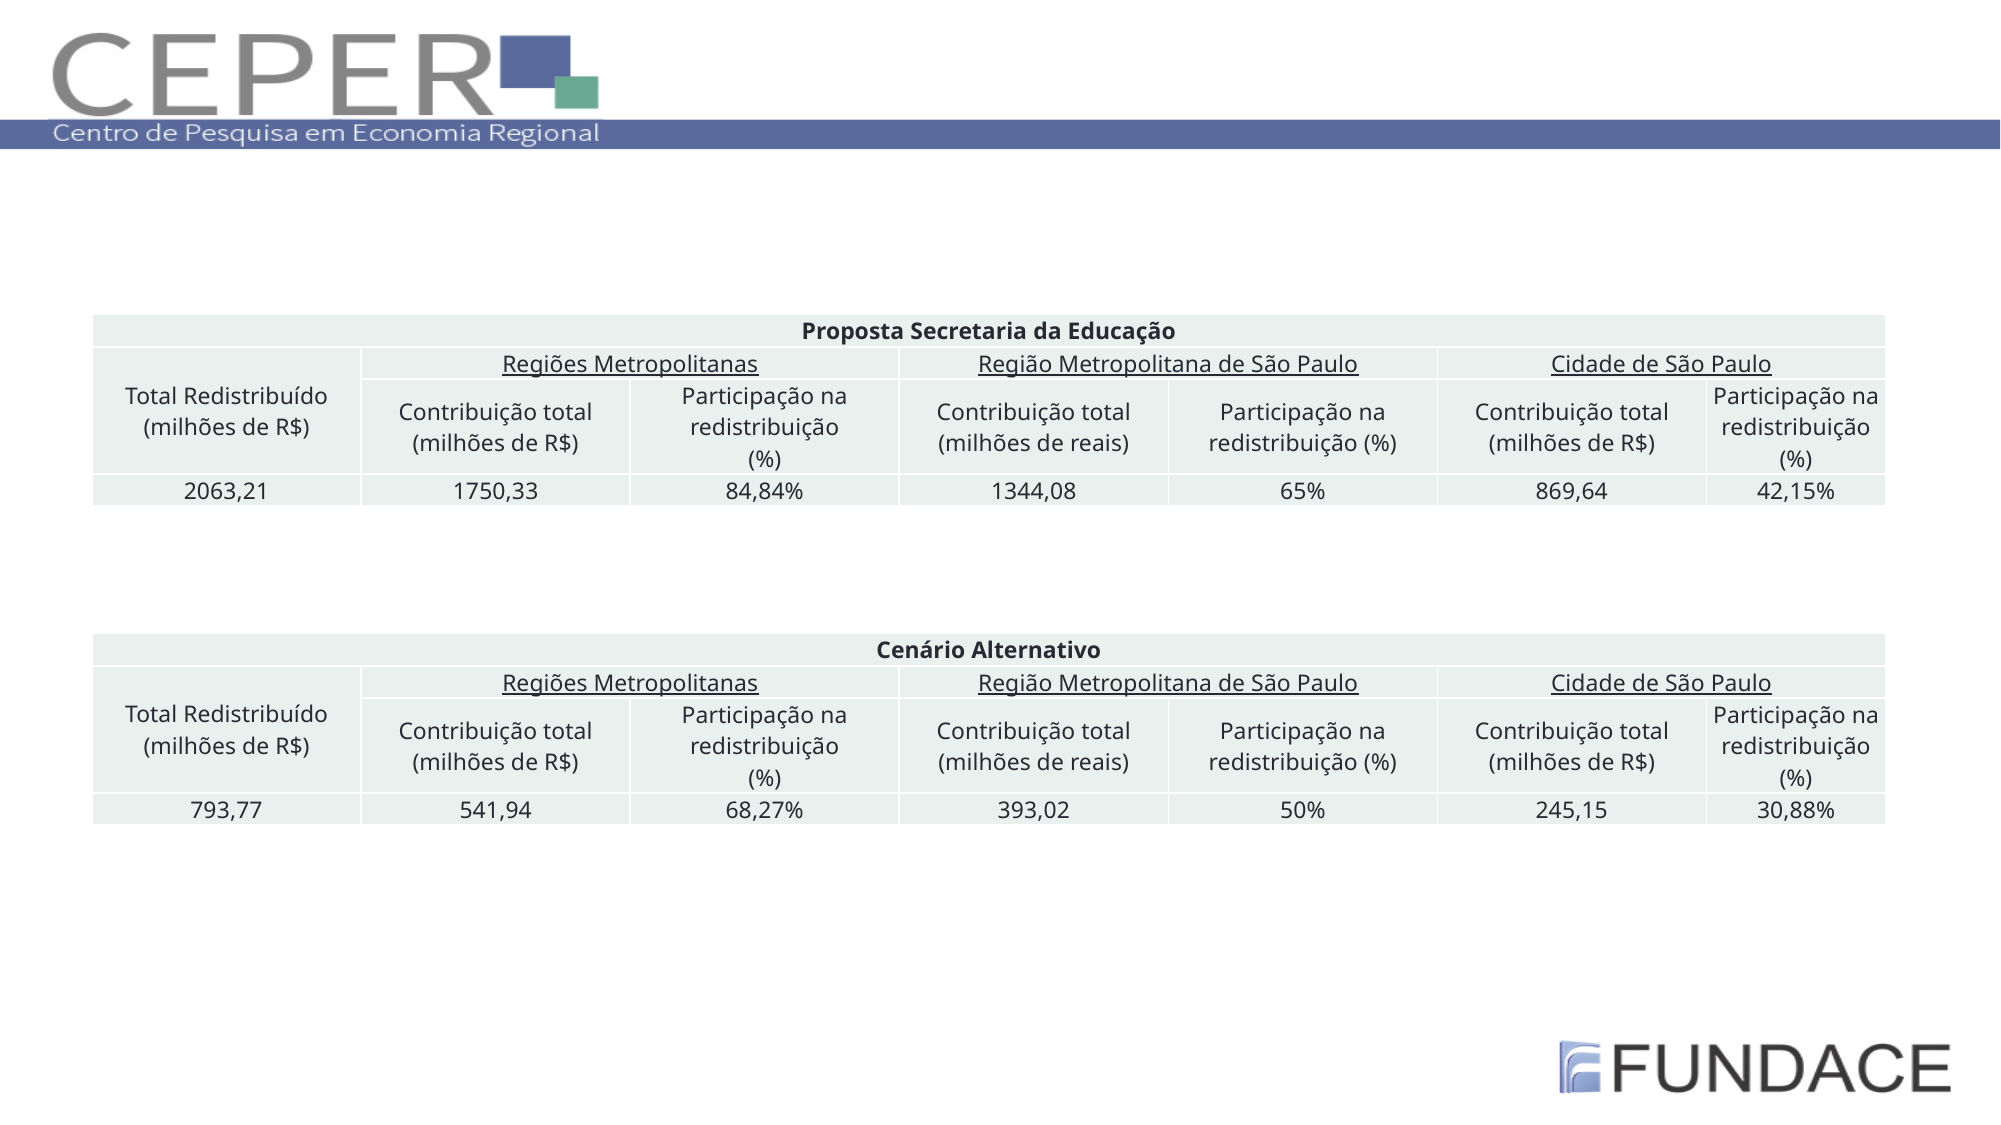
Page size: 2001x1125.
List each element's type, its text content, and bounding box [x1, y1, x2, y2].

table_cell Região Metropolitana de São Paulo [900, 667, 1437, 697]
table_cell Participação na redistribuição (%) [1169, 699, 1437, 792]
table_cell Contribuição total (milhões de R$) [362, 699, 629, 792]
table_cell 793,77 [93, 794, 360, 824]
table_cell Participação na redistribuição (%) [1707, 699, 1885, 792]
table_cell Total Redistribuído (milhões de R$) [93, 348, 360, 473]
picture [0, 0, 2001, 1125]
table_cell 50% [1169, 794, 1437, 824]
table_cell Regiões Metropolitanas [362, 348, 898, 378]
table_cell Contribuição total (milhões de R$) [362, 380, 629, 473]
table_cell Região Metropolitana de São Paulo [900, 348, 1437, 378]
table_cell Participação na redistribuição (%) [1169, 380, 1437, 473]
table_cell 393,02 [900, 794, 1168, 824]
table_header Cenário Alternativo [93, 634, 1885, 665]
table_cell Contribuição total (milhões de R$) [1438, 699, 1706, 792]
table_cell 84,84% [631, 475, 898, 505]
table_cell Total Redistribuído (milhões de R$) [93, 667, 360, 792]
table_cell Participação na redistribuição (%) [1707, 380, 1885, 473]
table_cell Participação na redistribuição (%) [631, 699, 898, 792]
table_cell Contribuição total (milhões de R$) [1438, 380, 1706, 473]
table_cell 65% [1169, 475, 1437, 505]
table_cell 30,88% [1707, 794, 1885, 824]
table_cell Contribuição total (milhões de reais) [900, 380, 1168, 473]
table_cell 245,15 [1438, 794, 1706, 824]
table_cell Regiões Metropolitanas [362, 667, 898, 697]
table_cell 42,15% [1707, 475, 1885, 505]
table_header Proposta Secretaria da Educação [93, 315, 1885, 346]
table_cell Participação na redistribuição (%) [631, 380, 898, 473]
table_cell Cidade de São Paulo [1438, 348, 1885, 378]
table_cell 1750,33 [362, 475, 629, 505]
table_cell 1344,08 [900, 475, 1168, 505]
table_cell 2063,21 [93, 475, 360, 505]
table_cell 541,94 [362, 794, 629, 824]
table_cell 869,64 [1438, 475, 1706, 505]
table_cell Contribuição total (milhões de reais) [900, 699, 1168, 792]
table_cell 68,27% [631, 794, 898, 824]
table_cell Cidade de São Paulo [1438, 667, 1885, 697]
